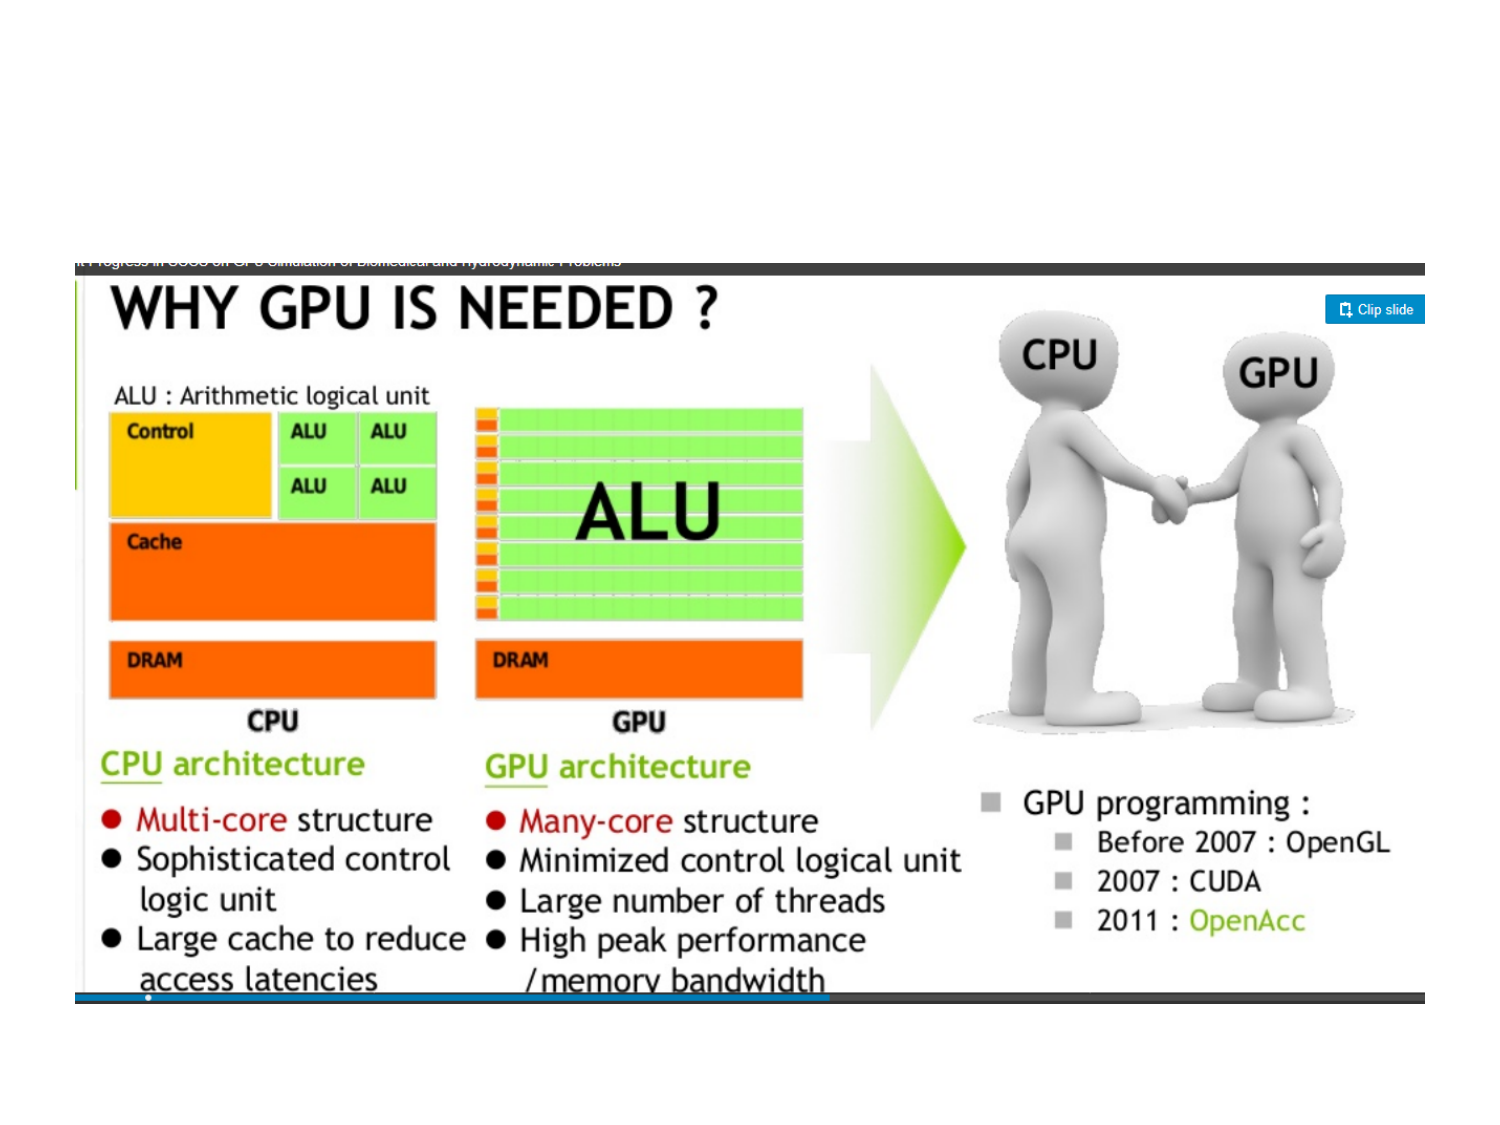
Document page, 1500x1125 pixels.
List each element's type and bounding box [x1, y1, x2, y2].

list [74, 263, 1426, 1004]
